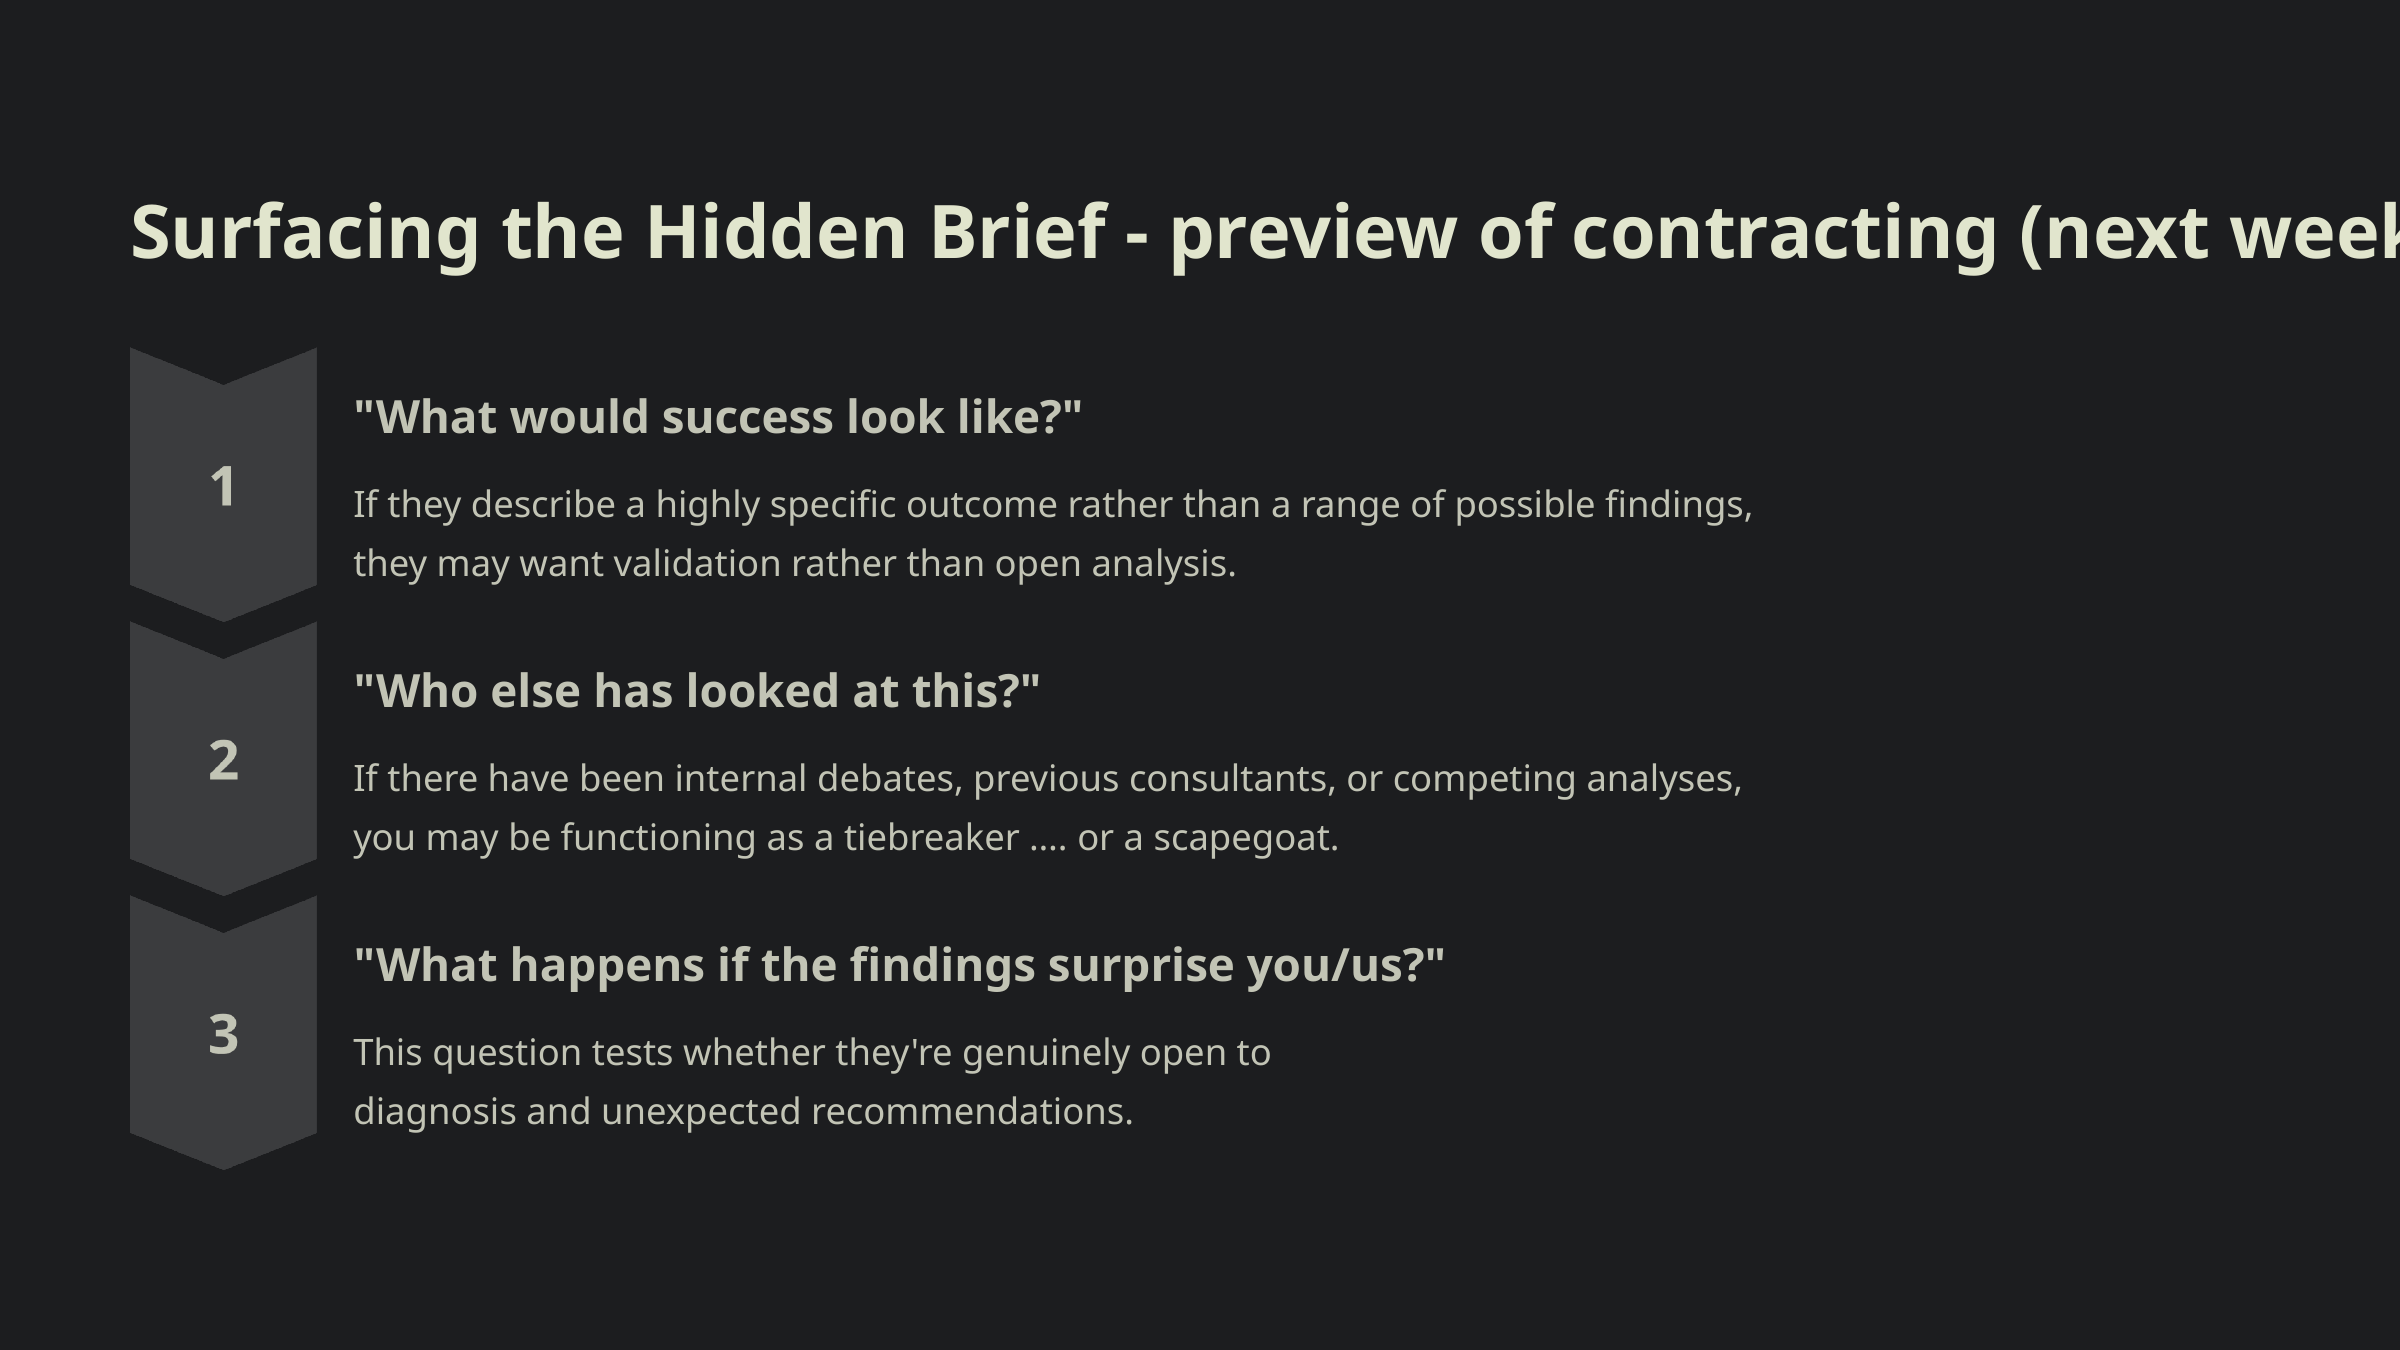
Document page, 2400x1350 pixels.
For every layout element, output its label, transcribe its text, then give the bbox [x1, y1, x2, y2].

text_box If there have been internal debates, previous consultants, or competing analyses, you may be functioning as a tiebreaker …. or a scapegoat. [353, 739, 2270, 859]
picture [130, 347, 317, 1170]
text_box If they describe a highly specific outcome rather than a range of possible findings, they may want validation rather than open analysis. [353, 465, 2270, 585]
text_box "What happens if the findings surprise you/us?" [353, 932, 1363, 991]
text_box "Who else has looked at this?" [353, 658, 992, 717]
text_box This question tests whether they're genuinely open to diagnosis and unexpected recommendations. [353, 1013, 2270, 1133]
text_box Surfacing the Hidden Brief - preview of contracting (next week) [130, 180, 1872, 274]
text_box "What would success look like?" [353, 384, 1026, 444]
